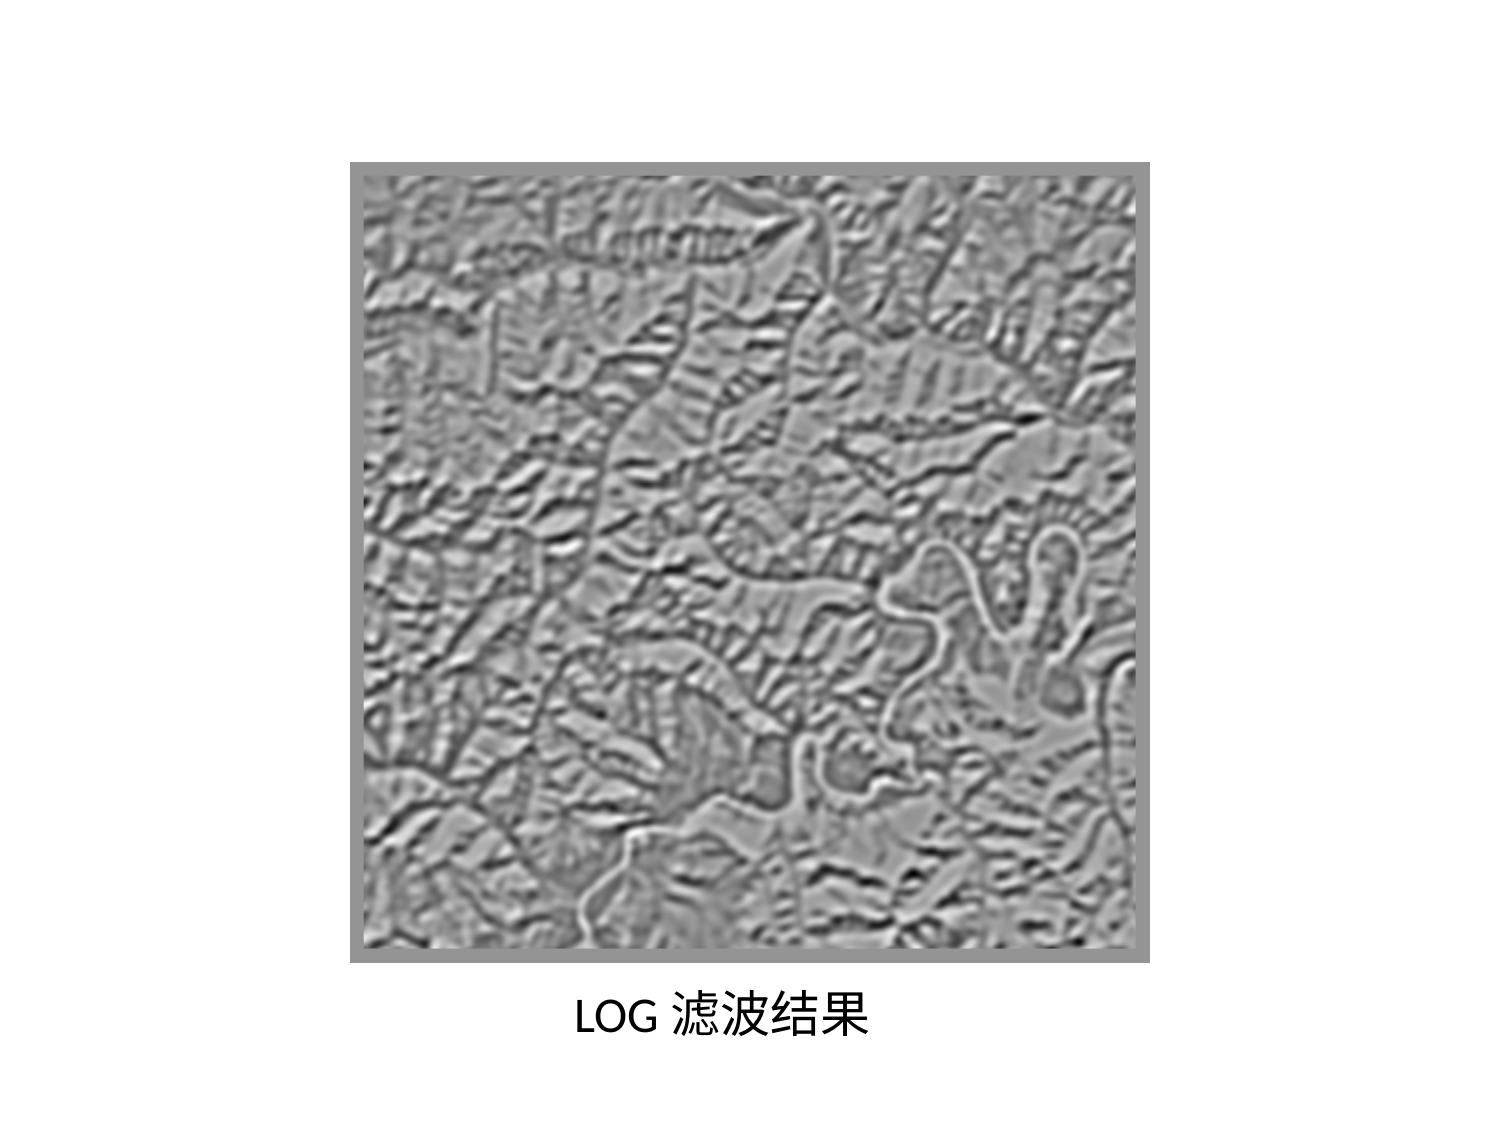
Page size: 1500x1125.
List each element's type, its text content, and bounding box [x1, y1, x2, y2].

picture [349, 162, 1151, 963]
text_box LOG滤波结果 [559, 974, 886, 1050]
